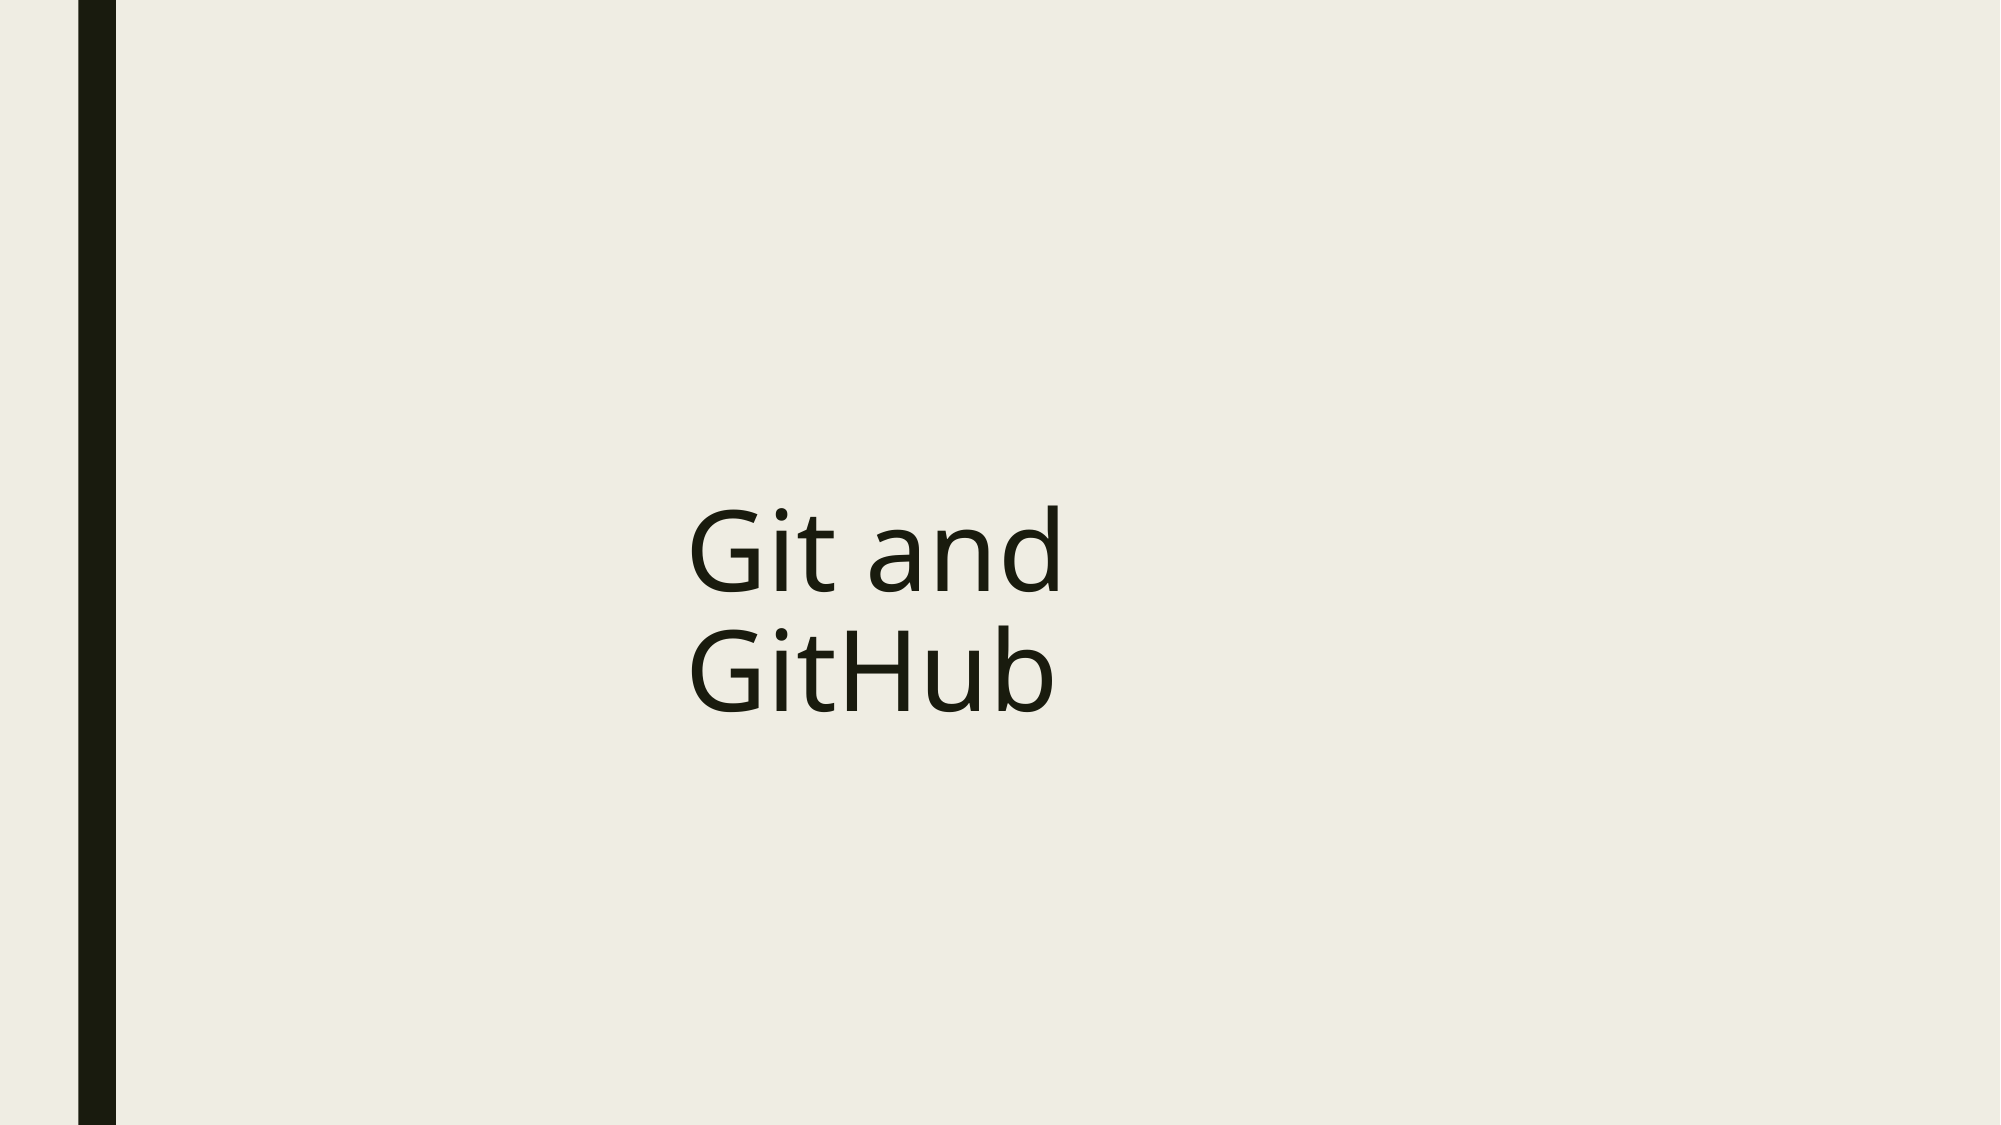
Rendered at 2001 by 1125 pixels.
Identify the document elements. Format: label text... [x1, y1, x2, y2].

title Git and GitHub [670, 487, 1422, 732]
